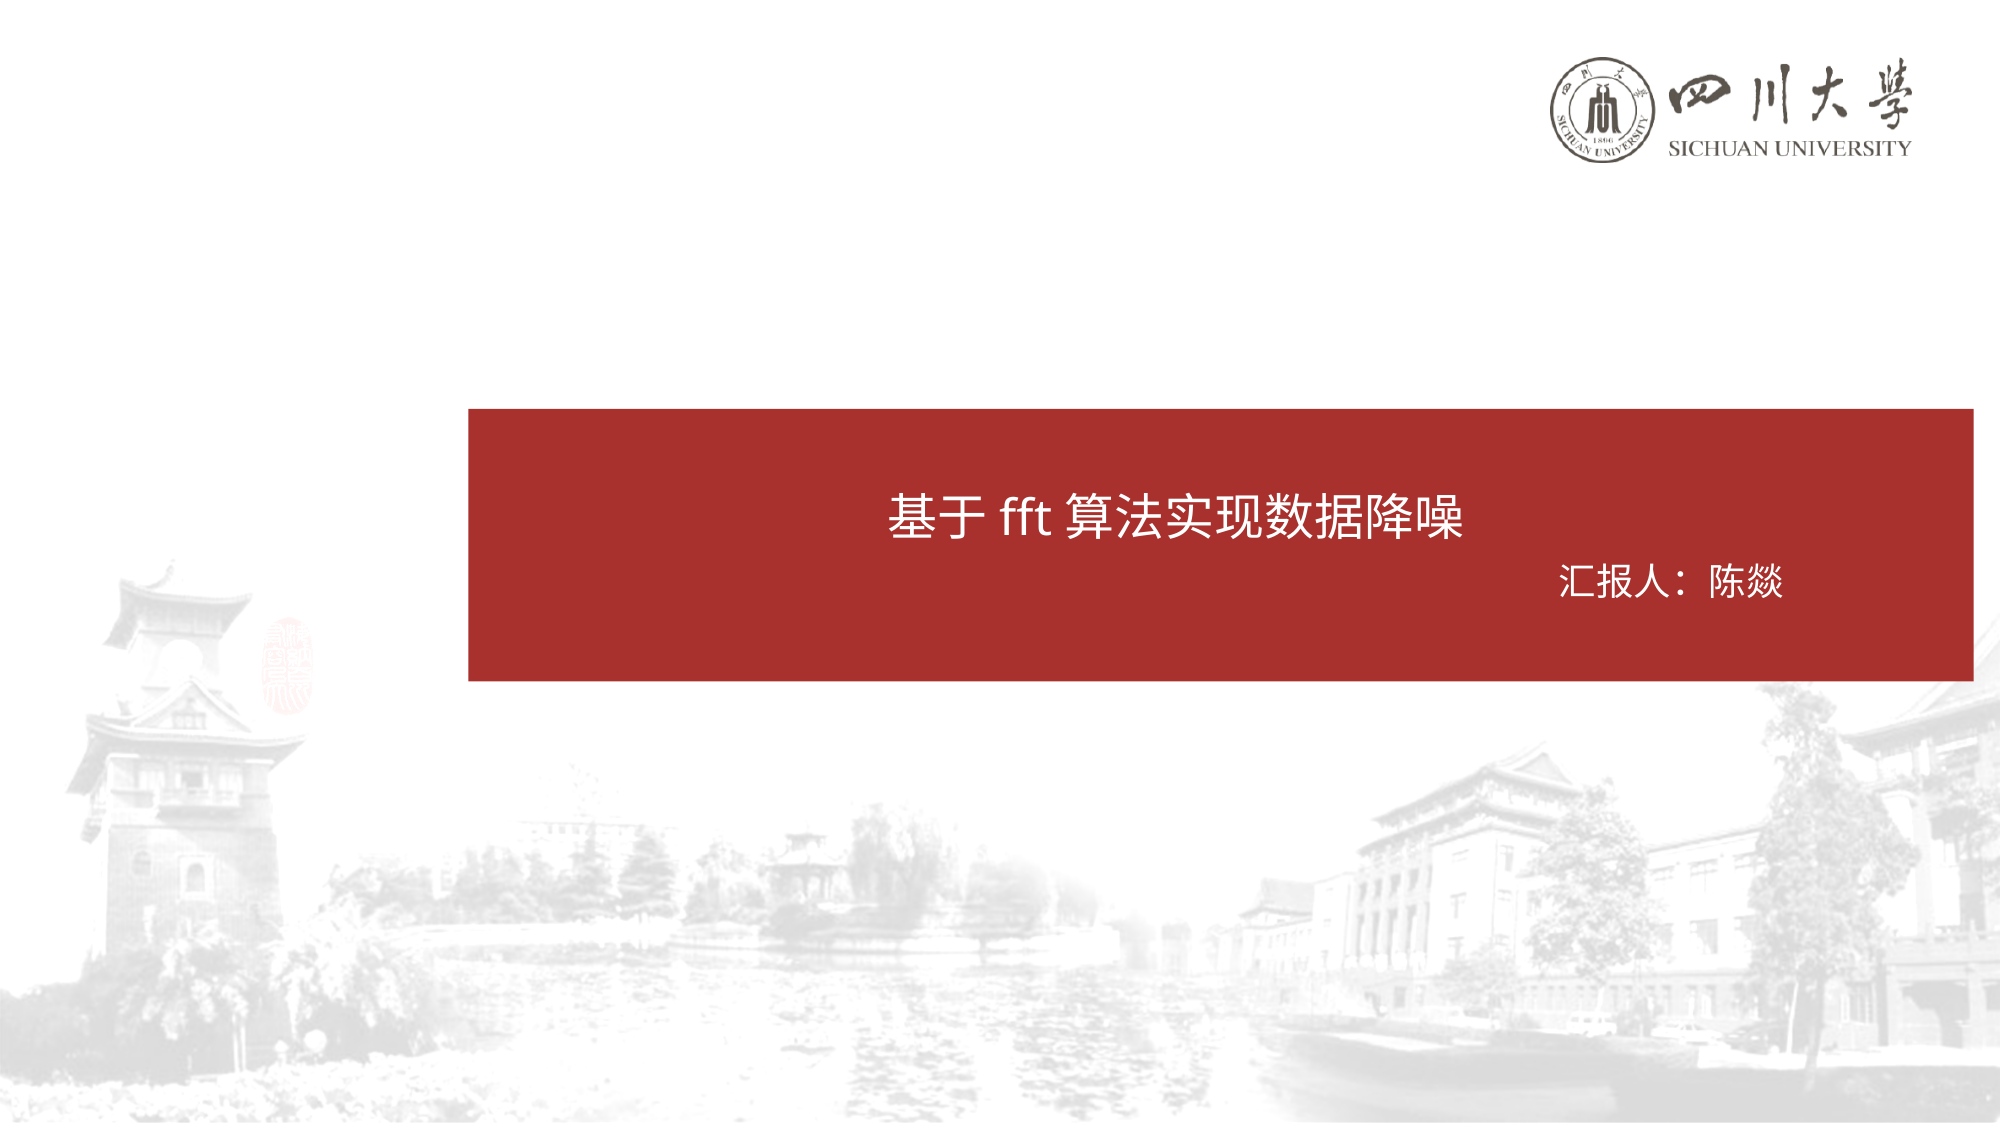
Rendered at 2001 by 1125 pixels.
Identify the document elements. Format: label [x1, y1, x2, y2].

picture [0, 266, 2000, 1125]
picture [1550, 57, 1912, 163]
